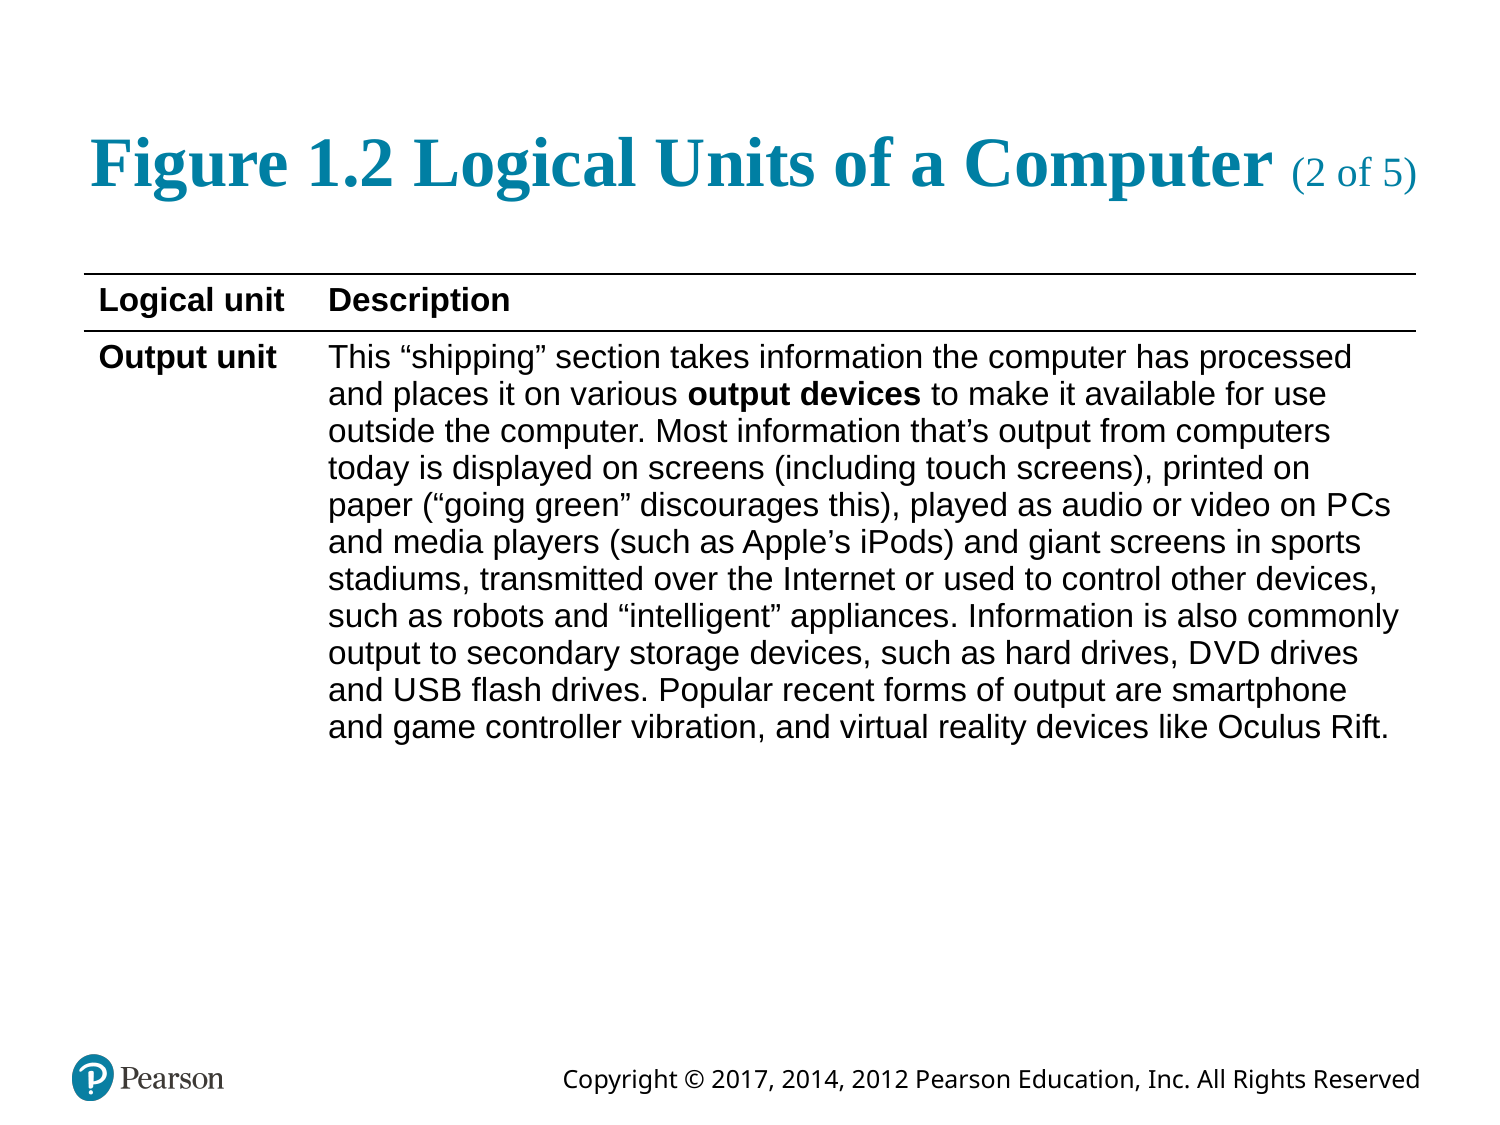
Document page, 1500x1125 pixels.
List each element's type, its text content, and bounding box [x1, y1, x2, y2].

table_header Logical unit [84, 275, 313, 330]
table_header Description [313, 275, 1416, 330]
picture [72, 1054, 88, 1070]
picture [72, 1087, 83, 1101]
table_cell Output unit [84, 332, 313, 829]
title Figure 1.2 Logical Units of a Computer (2 of 5) [75, 35, 1449, 216]
picture [98, 1054, 224, 1101]
picture [80, 1063, 106, 1088]
table_cell This “shipping” section takes information the computer has processed and places it on various output devices to make it available for use outside the computer. Most information that’s output from computers today is displayed on screens (including touch screens), printed on paper (“going green” discourages this), played as audio or video on P Cs and media players (such as Apple’s iPods) and giant screens in sports stadiums, transmitted over the Internet or used to control other devices, such as robots and “intelligent” appliances. Information is also commonly output to secondary storage devices, such as hard drives, D V D drives and U S B flash drives. Popular recent forms of output are smartphone and game controller vibration, and virtual reality devices like Oculus Rift. [313, 332, 1416, 829]
